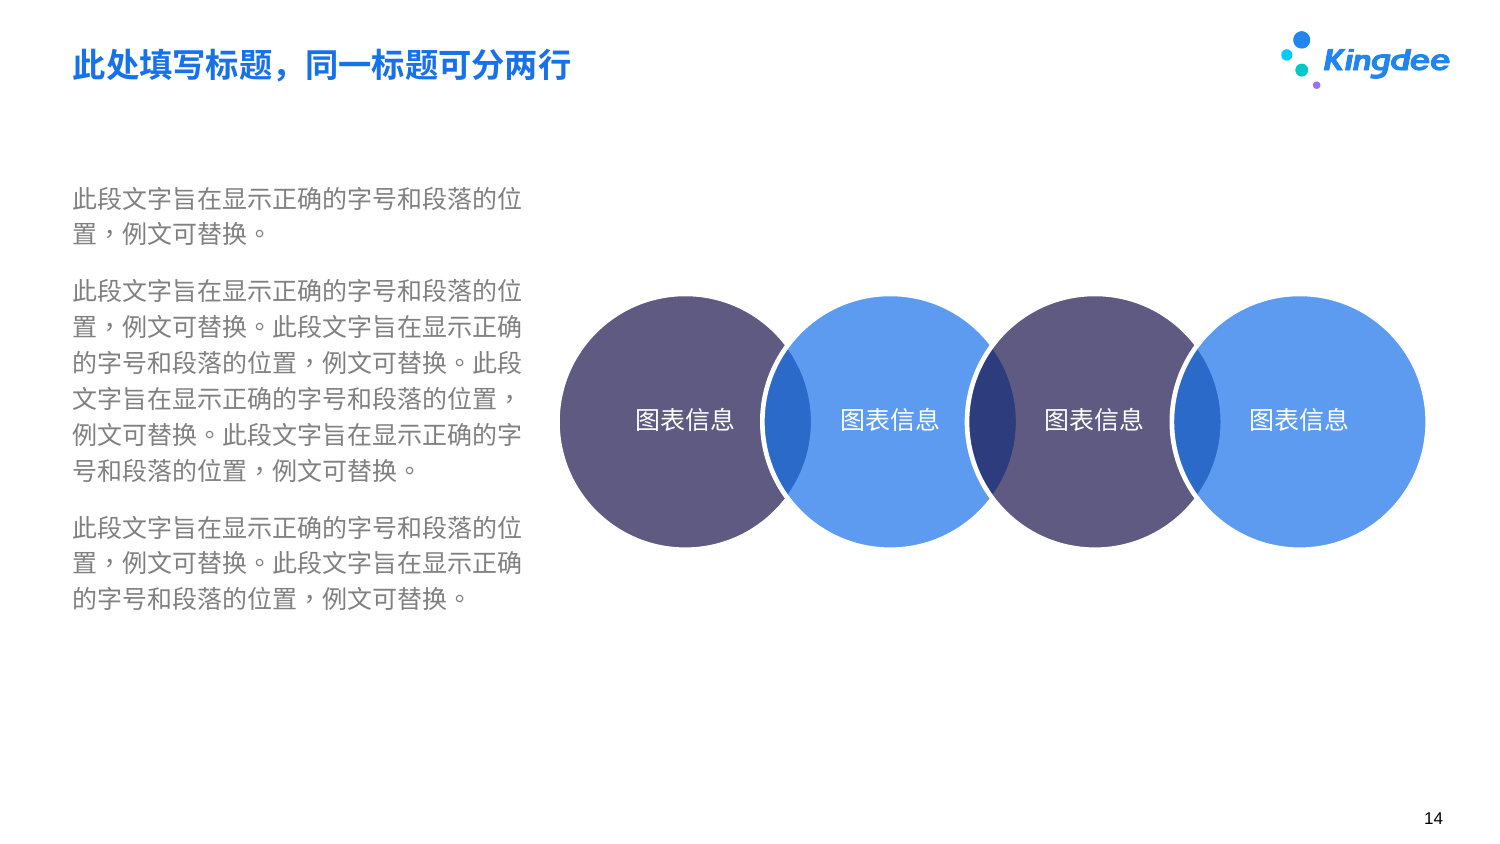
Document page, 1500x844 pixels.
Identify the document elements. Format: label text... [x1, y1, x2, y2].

picture [1281, 31, 1452, 89]
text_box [557, 293, 1428, 550]
list 此段文字旨在显示正确的字号和段落的位置，例文可替换。 此段文字旨在显示正确的字号和段落的位置，例文可替换。此段文字旨在显示正确的字号和段落的位置，例文可替换。此段文字旨在显示正确的字号和段落的位置，例文可替换。此段文字旨在显示正确的字号和段落的位置，例文可替换。 此段文字旨在显示正确的字号和段落的位置，例文可替换。此段文字旨在显示正确的字号和段落的位置，例文可替换。 [72, 176, 525, 779]
title 此处填写标题，同一标题可分两行 [71, 42, 1282, 132]
